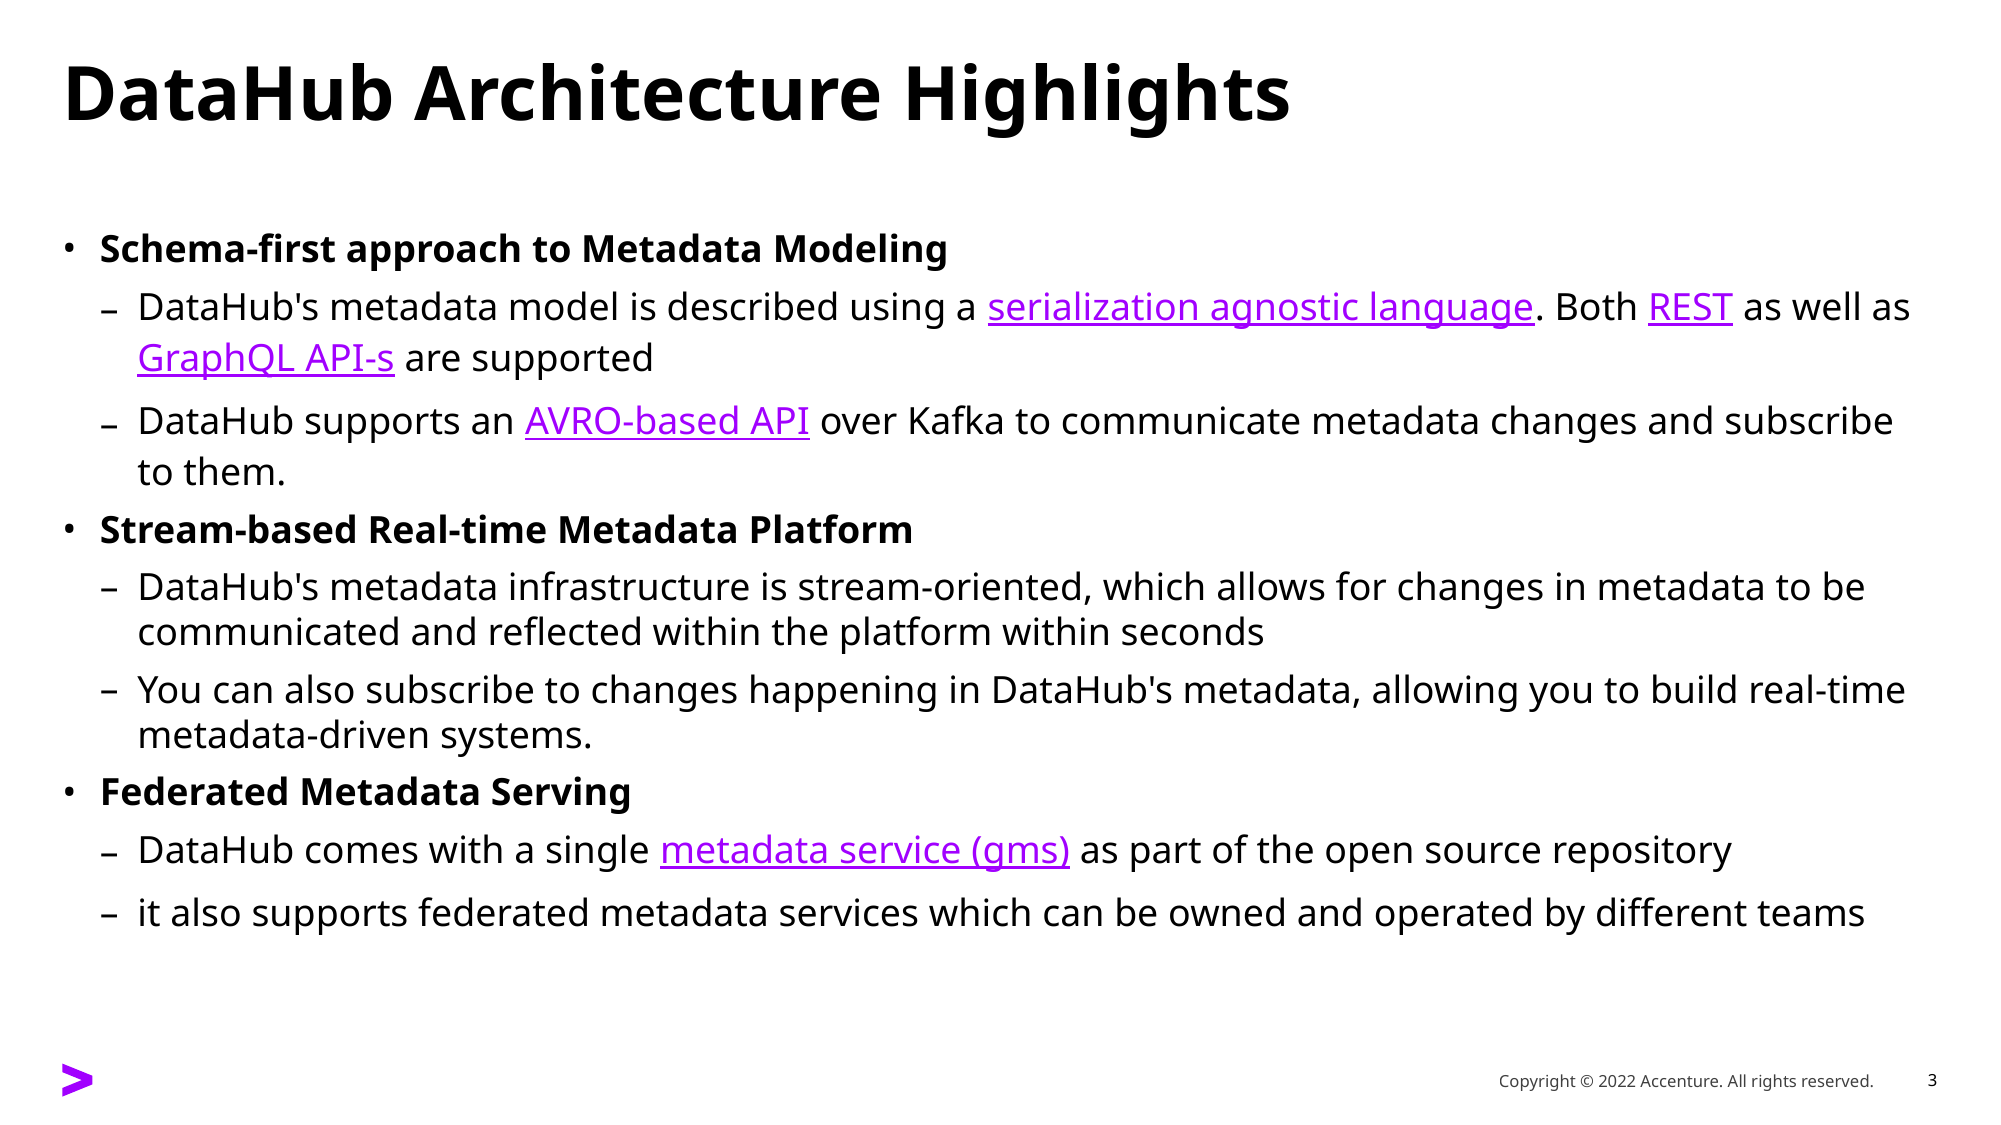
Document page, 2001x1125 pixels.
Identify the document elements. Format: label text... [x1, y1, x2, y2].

slide_number 3 [1883, 1064, 1938, 1098]
title DataHub Architecture Highlights [62, 62, 1938, 224]
list Schema-first approach to Metadata Modeling DataHub's metadata model is described using a serialization agnostic language. Both REST as well as GraphQL API-s are supported DataHub supports an AVRO-based API over Kafka to communicate metadata changes and subscribe to them. Stream-based Real-time Metadata Platform DataHub's metadata infrastructure is stream-oriented, which allows for changes in metadata to be communicated and reflected within the platform within seconds You can also subscribe to changes happening in DataHub's metadata, allowing you to build real-time metadata-driven systems. Federated Metadata Serving DataHub comes with a single metadata service (gms) as part of the open source repository it also supports federated metadata services which can be owned and operated by different teams [62, 224, 1938, 1036]
footer Copyright © 2022 Accenture. All rights reserved. [1200, 1064, 1875, 1097]
